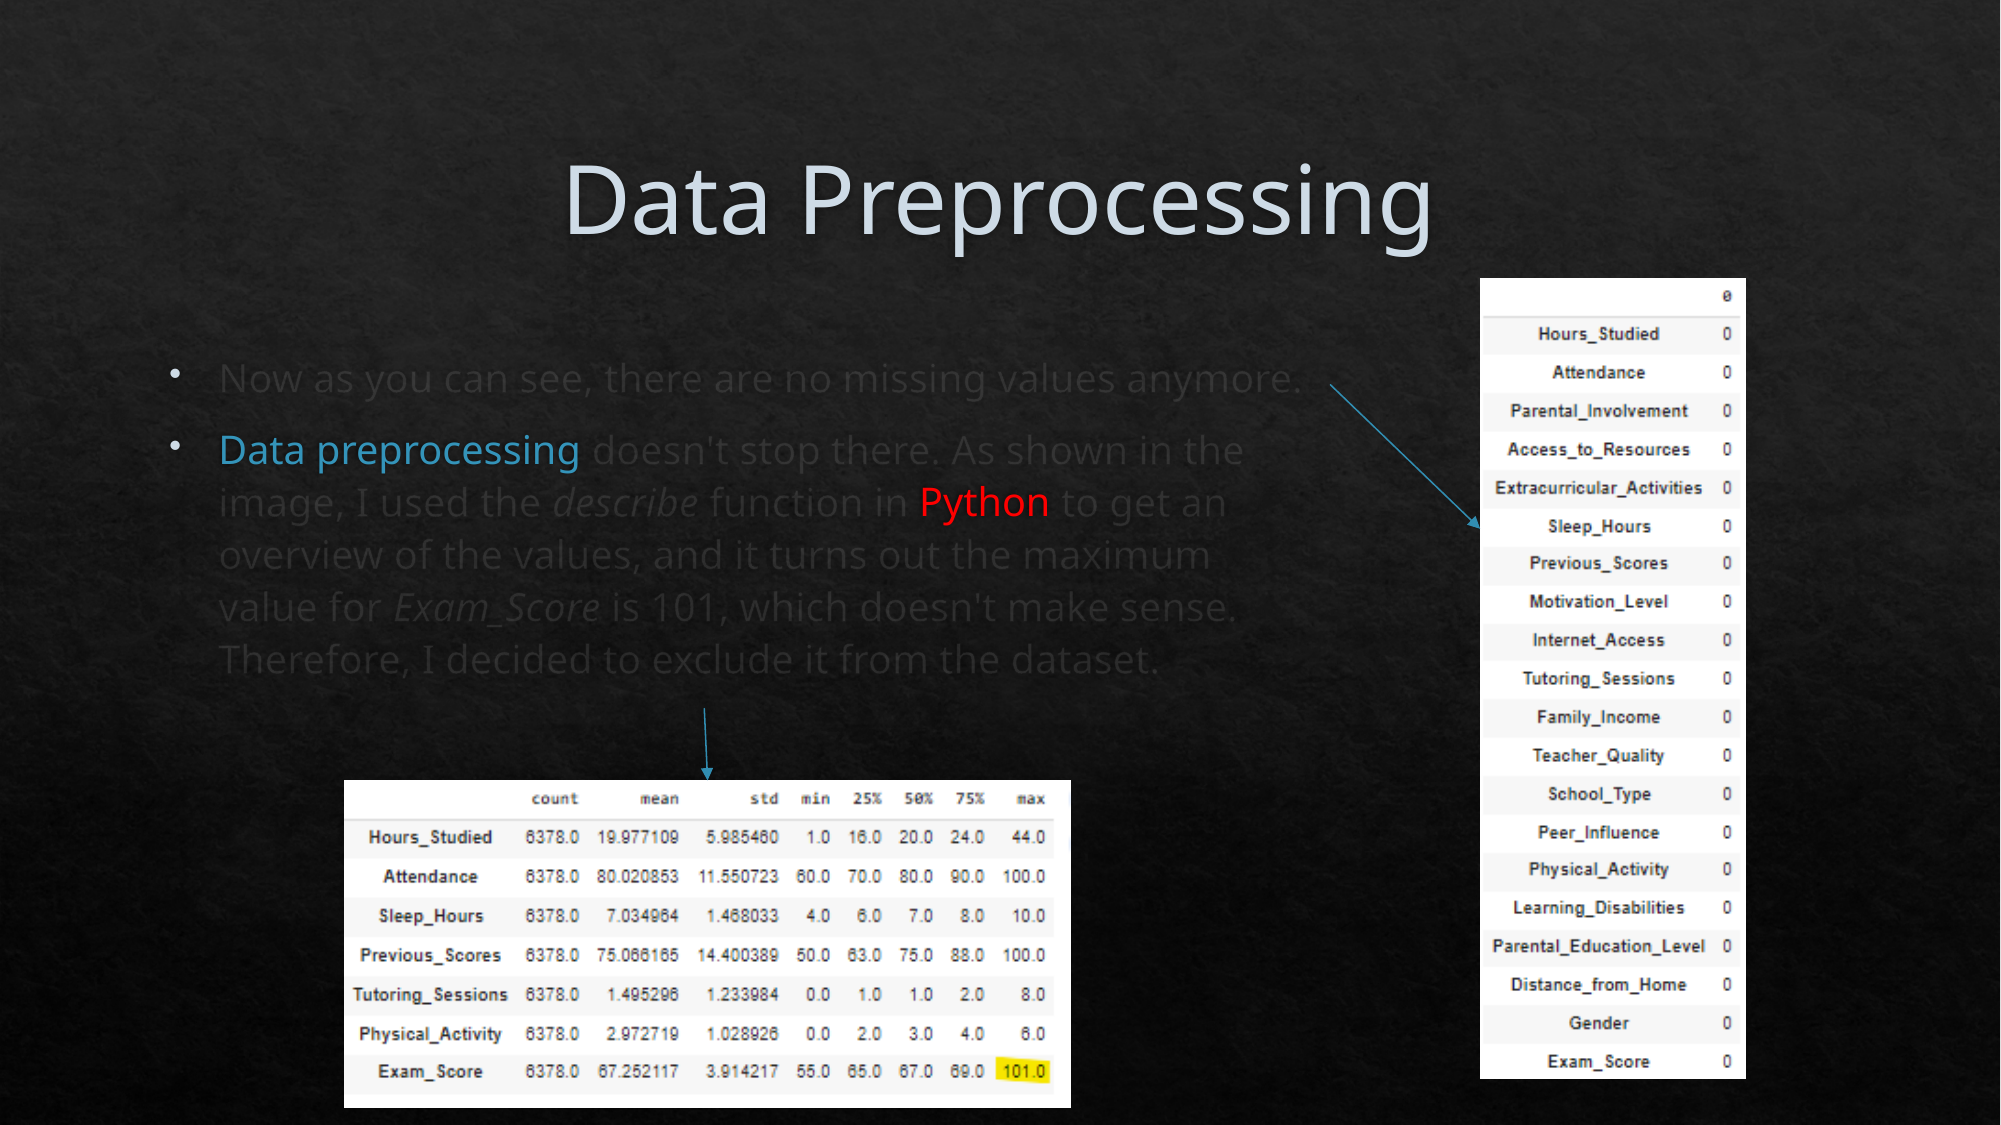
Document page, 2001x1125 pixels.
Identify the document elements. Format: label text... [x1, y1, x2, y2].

picture [344, 780, 1071, 1108]
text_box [1330, 384, 1481, 530]
title Data Preprocessing [149, 99, 1849, 307]
picture [1479, 277, 1746, 1079]
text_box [704, 708, 708, 781]
list Now as you can see, there are no missing values anymore. Data preprocessing doesn't stop there. As shown in the image, I used the describe function in Python to get an overview of the values, and it turns out the maximum value for Exam_Score is 101, which doesn't make sense. Therefore, I decided to exclude it from the dataset. [149, 340, 1331, 724]
